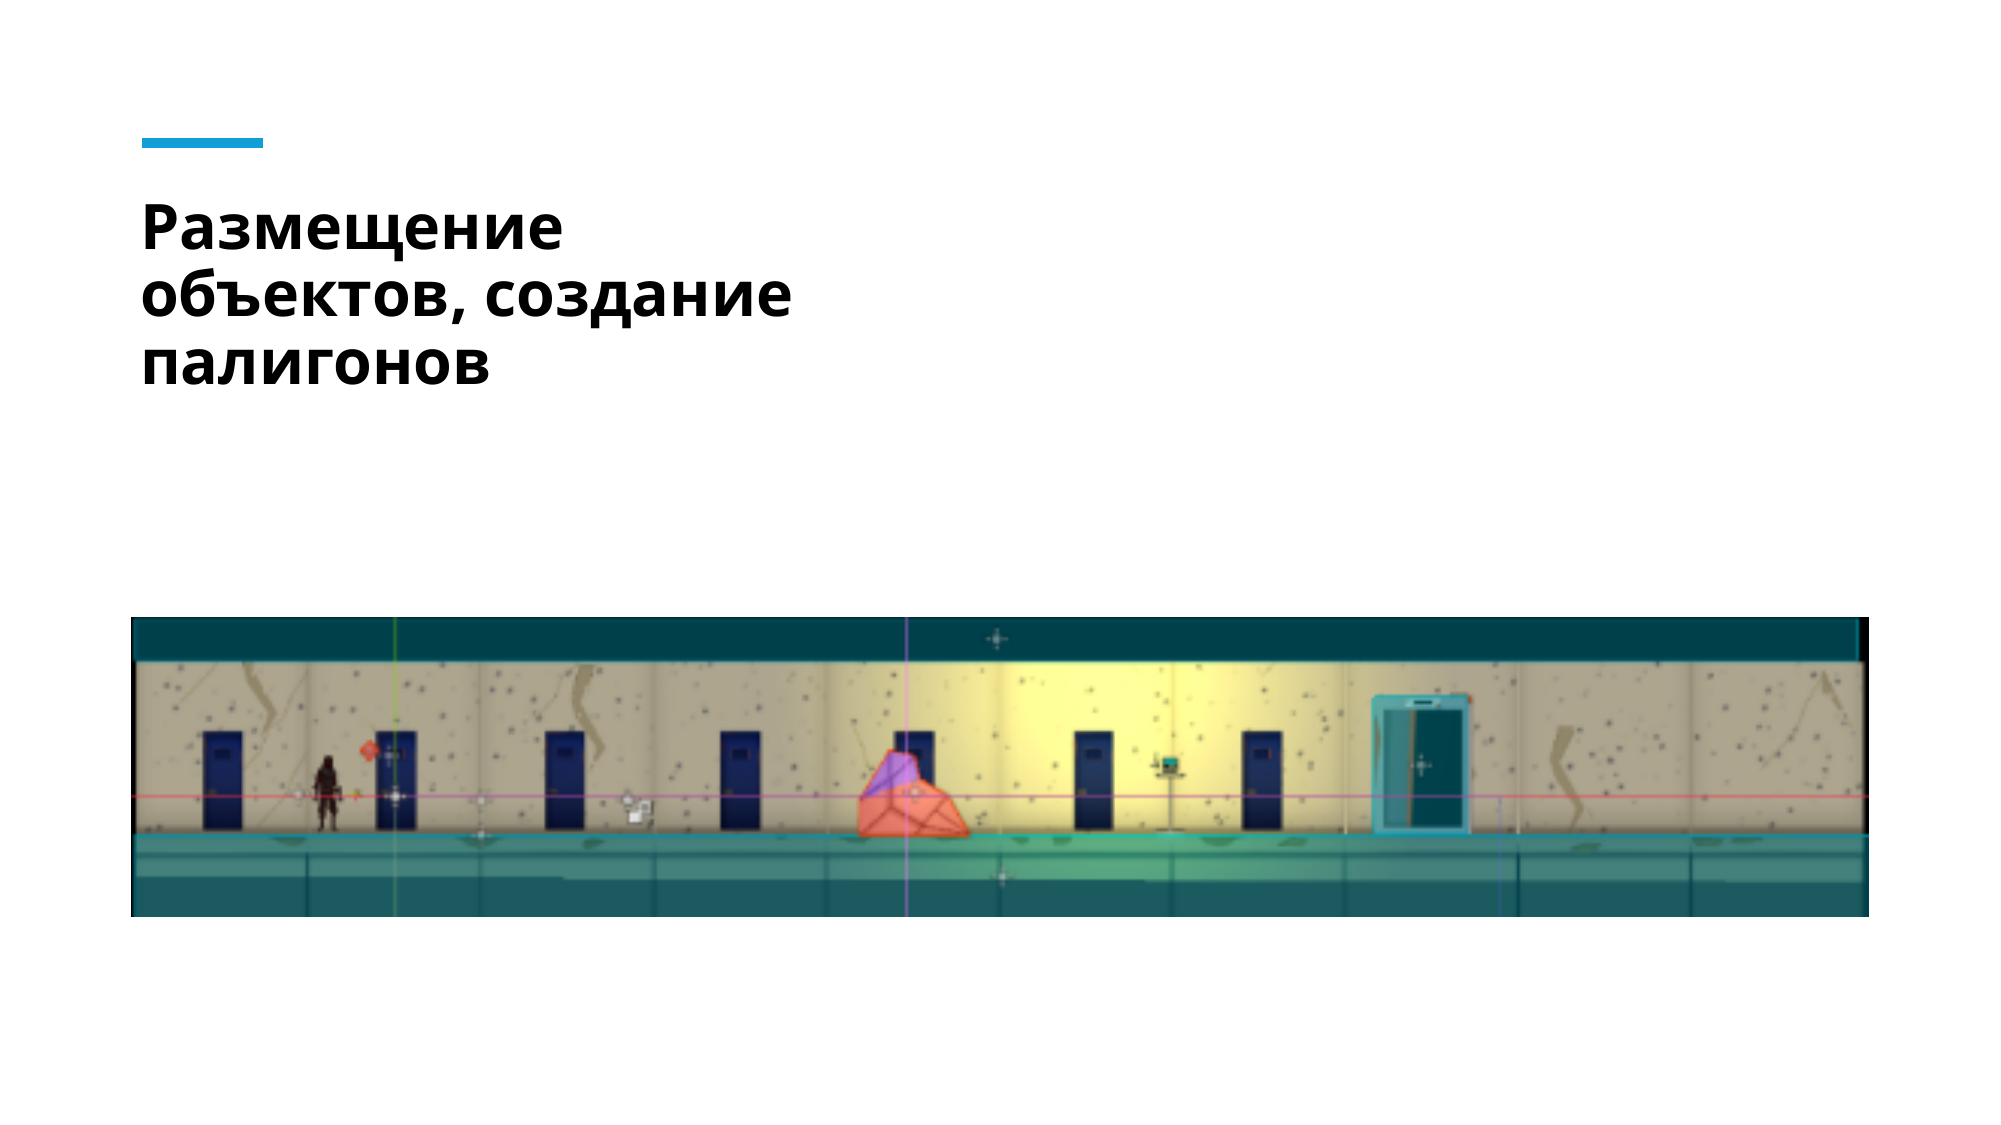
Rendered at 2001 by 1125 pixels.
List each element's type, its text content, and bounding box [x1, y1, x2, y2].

picture [130, 616, 1870, 918]
title Размещение объектов, создание палигонов [125, 187, 825, 424]
